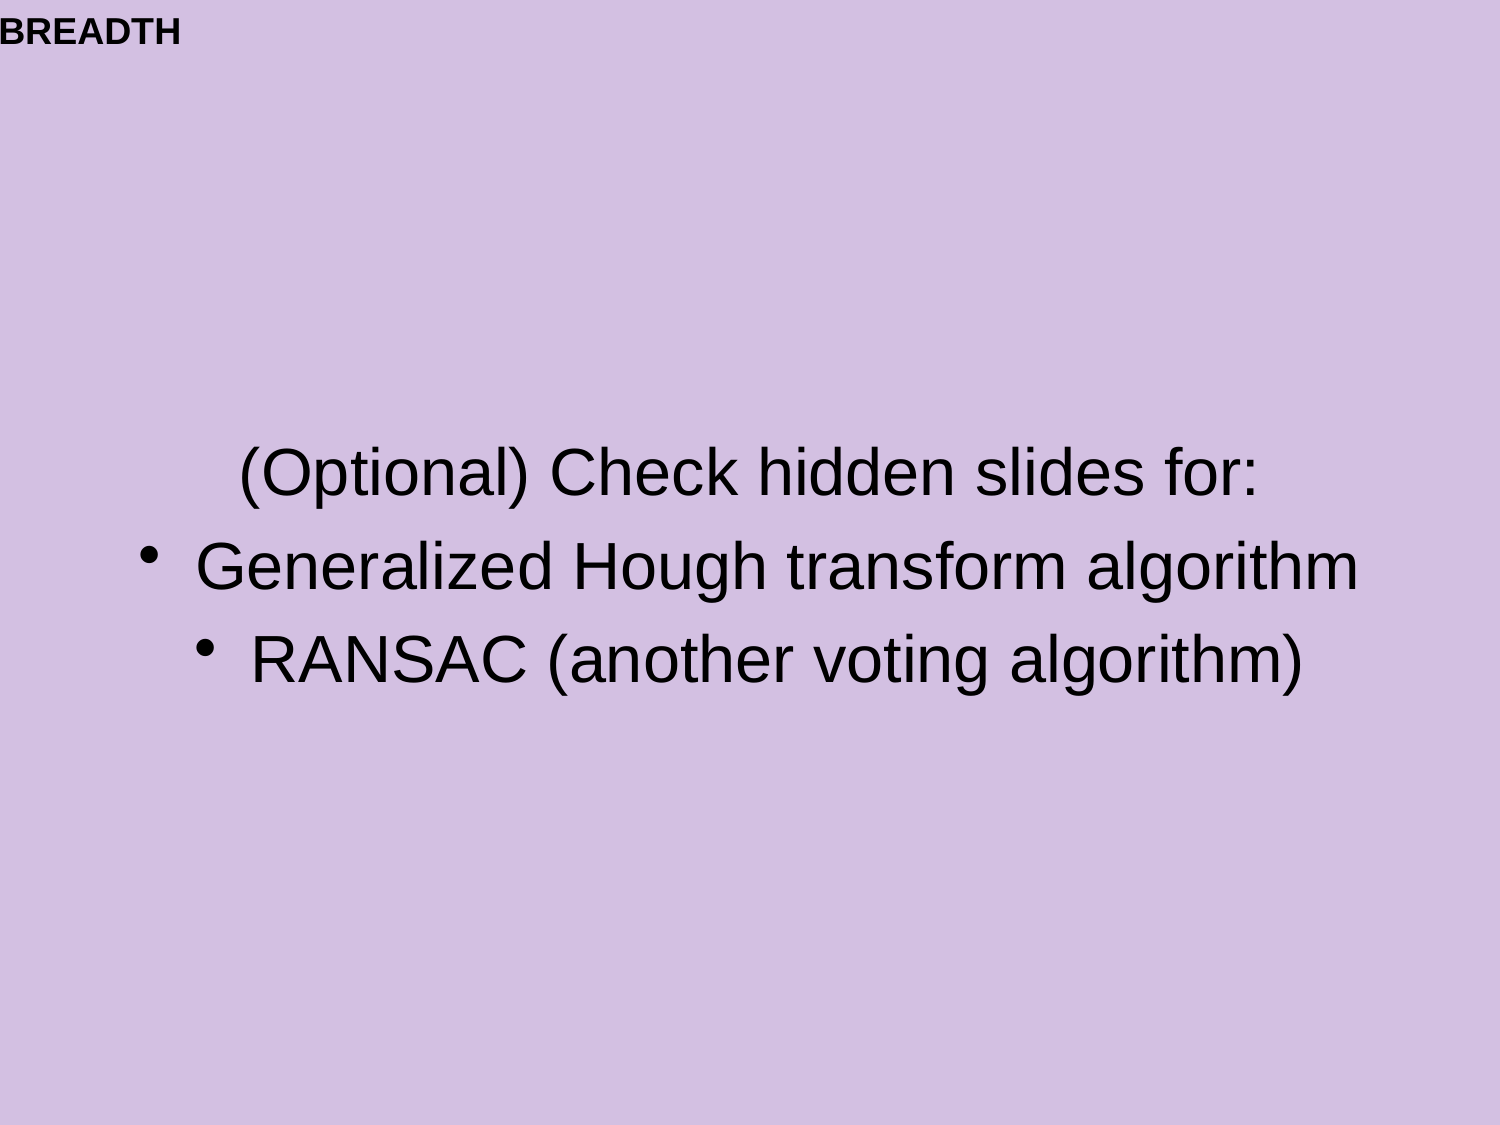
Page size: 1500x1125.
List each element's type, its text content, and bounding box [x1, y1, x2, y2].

list (Optional) Check hidden slides for: Generalized Hough transform algorithm RANSAC (another voting algorithm) [0, 0, 1500, 1125]
text_box BREADTH [0, 0, 197, 60]
